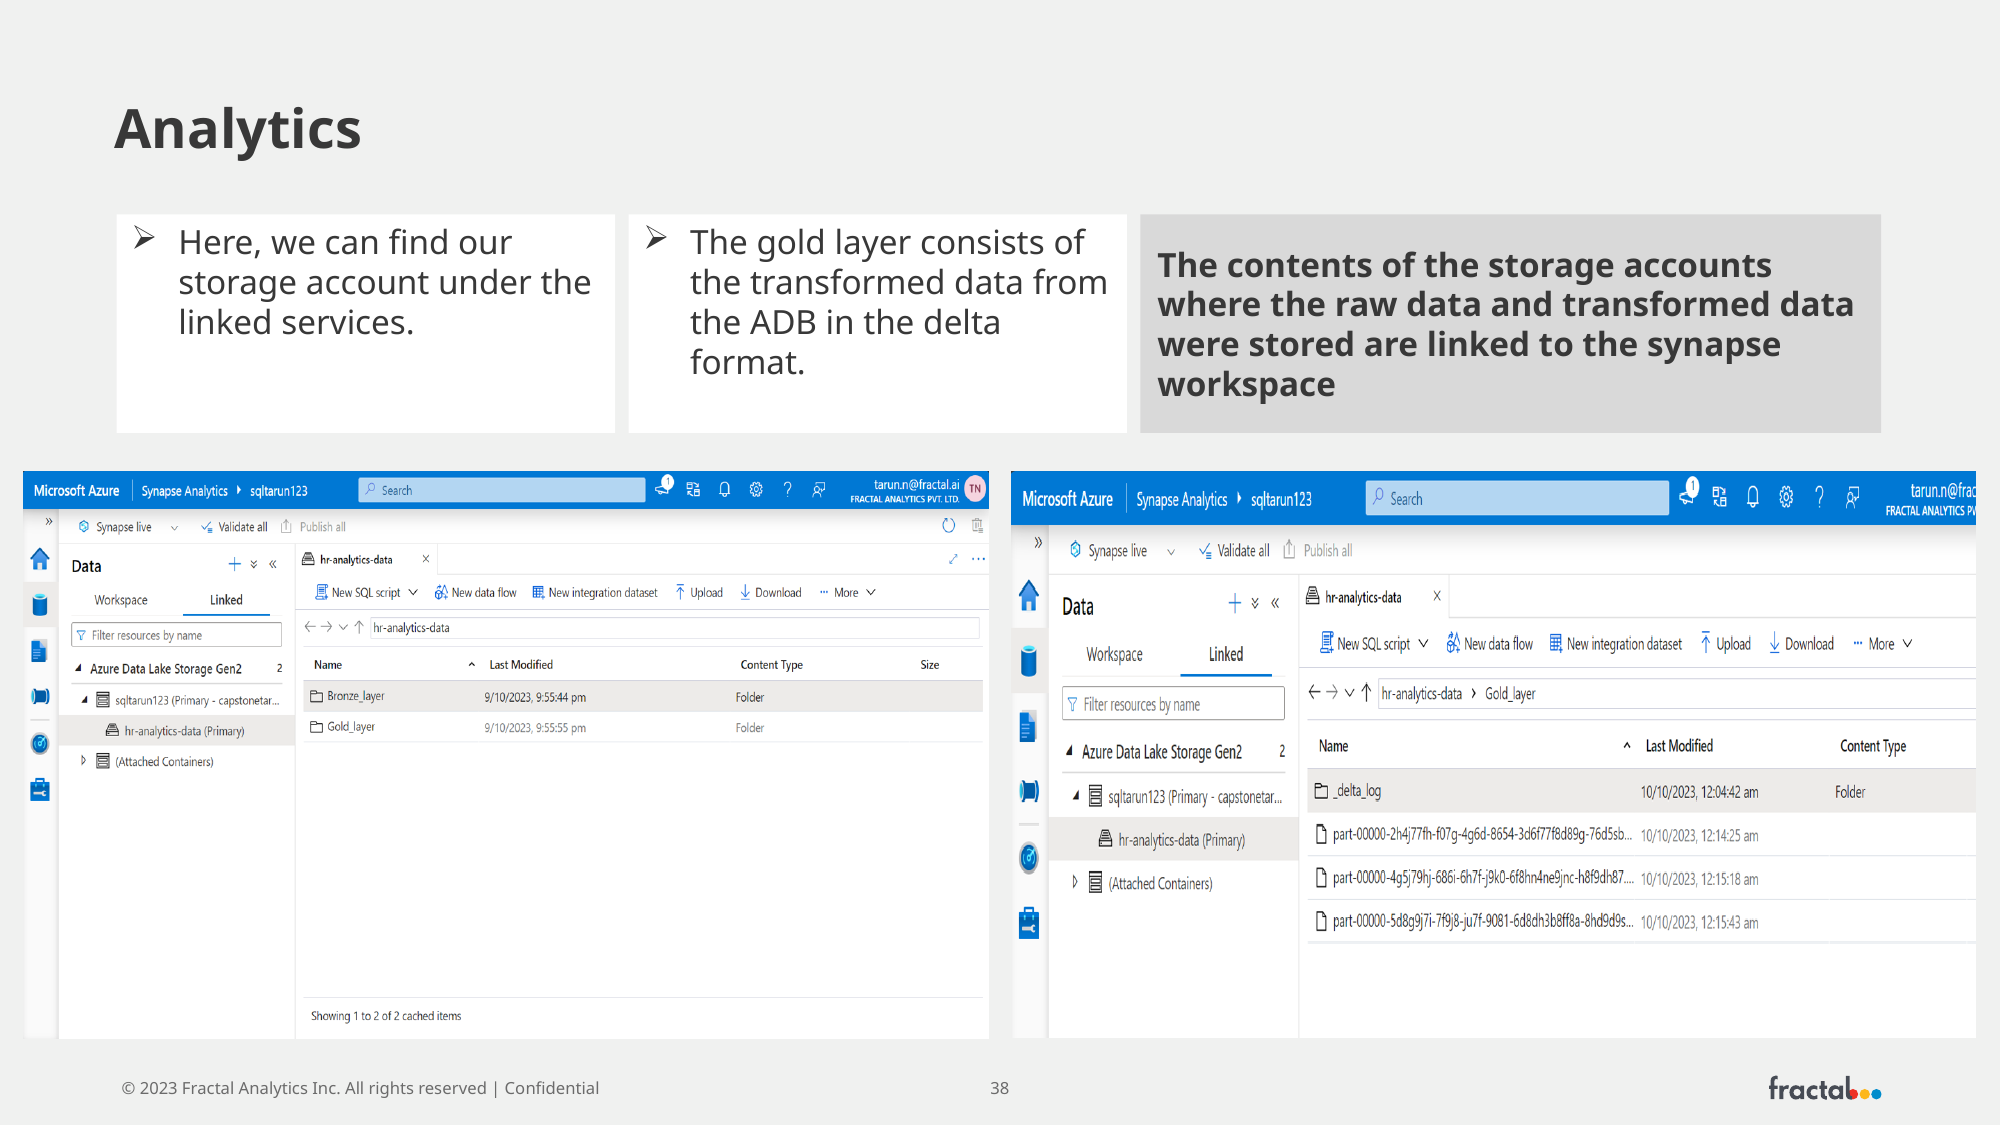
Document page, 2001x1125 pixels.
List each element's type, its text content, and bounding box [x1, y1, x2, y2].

picture [1011, 471, 1976, 1038]
title Analytics [99, 86, 1880, 168]
list The contents of the storage accounts where the raw data and transformed data were stored are linked to the synapse workspace [1140, 214, 1882, 433]
list Here, we can find our storage account under the linked services. [116, 214, 616, 433]
picture [23, 471, 989, 1039]
list The gold layer consists of the transformed data from the ADB in the delta format. [628, 214, 1127, 433]
